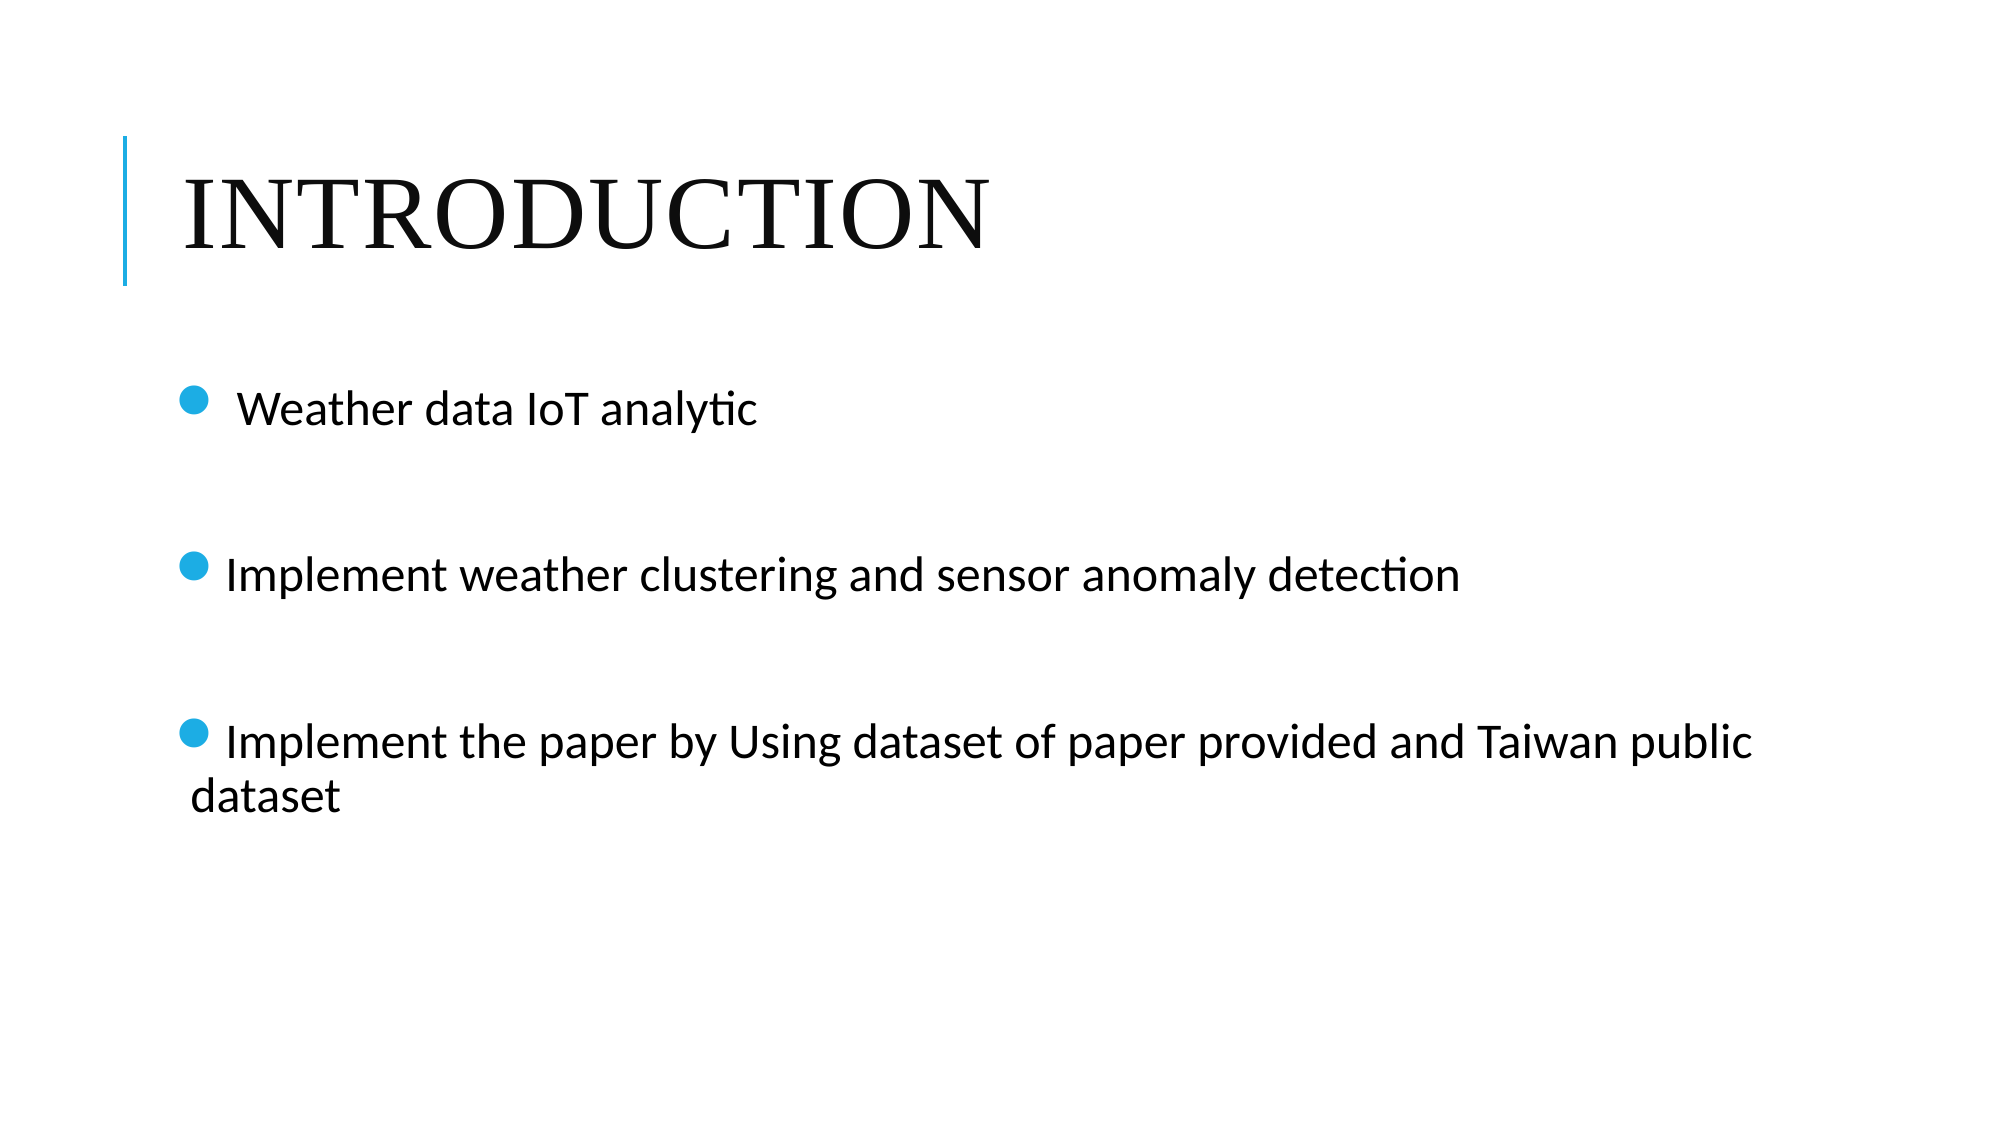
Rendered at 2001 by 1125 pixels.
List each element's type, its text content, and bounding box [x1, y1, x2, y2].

list Weather data IoT analytic Implement weather clustering and sensor anomaly detection Implement the paper by Using dataset of paper provided and Taiwan public dataset [168, 375, 1763, 1035]
title Introduction [168, 96, 1763, 342]
